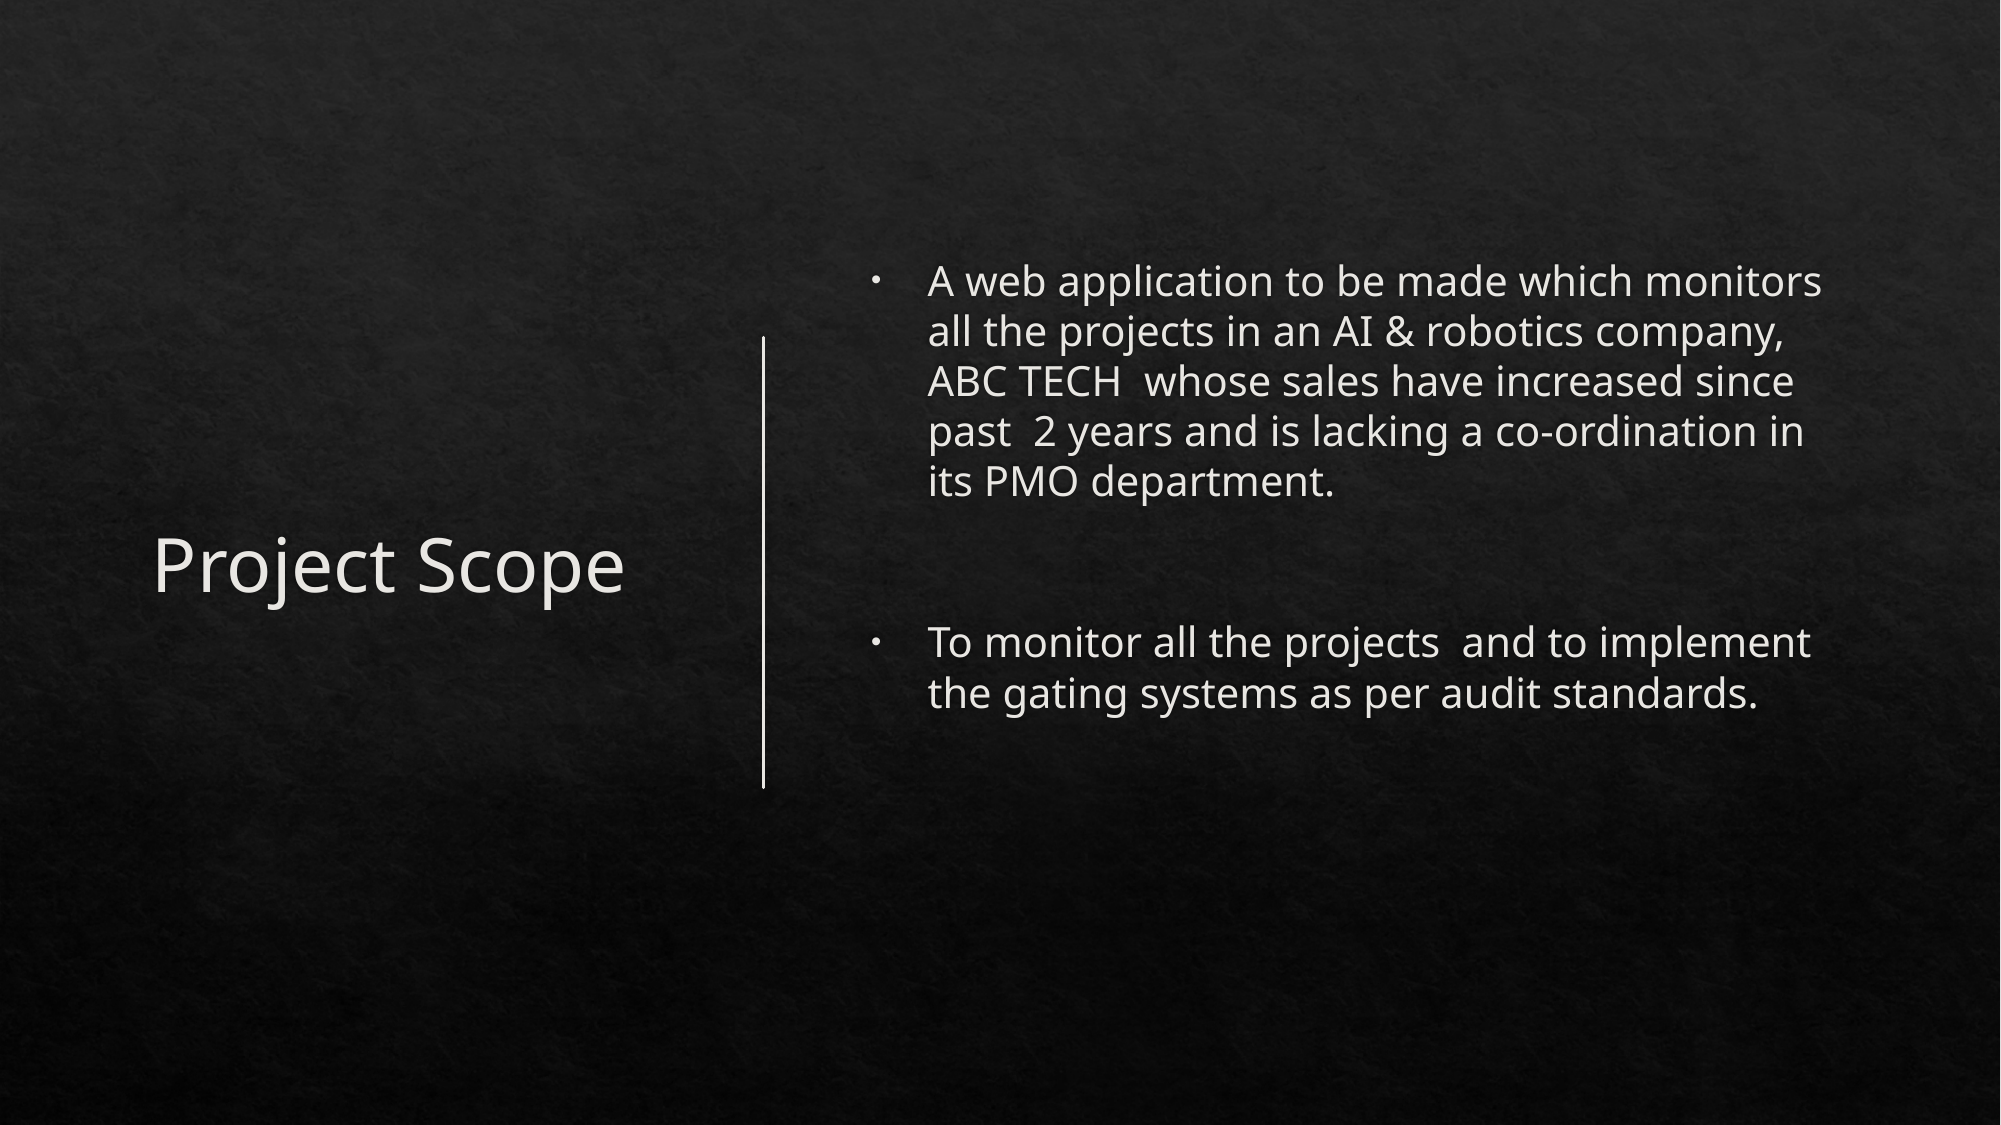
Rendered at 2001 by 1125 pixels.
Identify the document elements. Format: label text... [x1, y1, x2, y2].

title Project Scope [136, 183, 709, 942]
list A web application to be made which monitors all the projects in an AI & robotics company, ABC TECH whose sales have increased since past 2 years and is lacking a co-ordination in its PMO department. To monitor all the projects and to implement the gating systems as per audit standards. [837, 183, 1862, 942]
text_box [0, 0, 2000, 1125]
